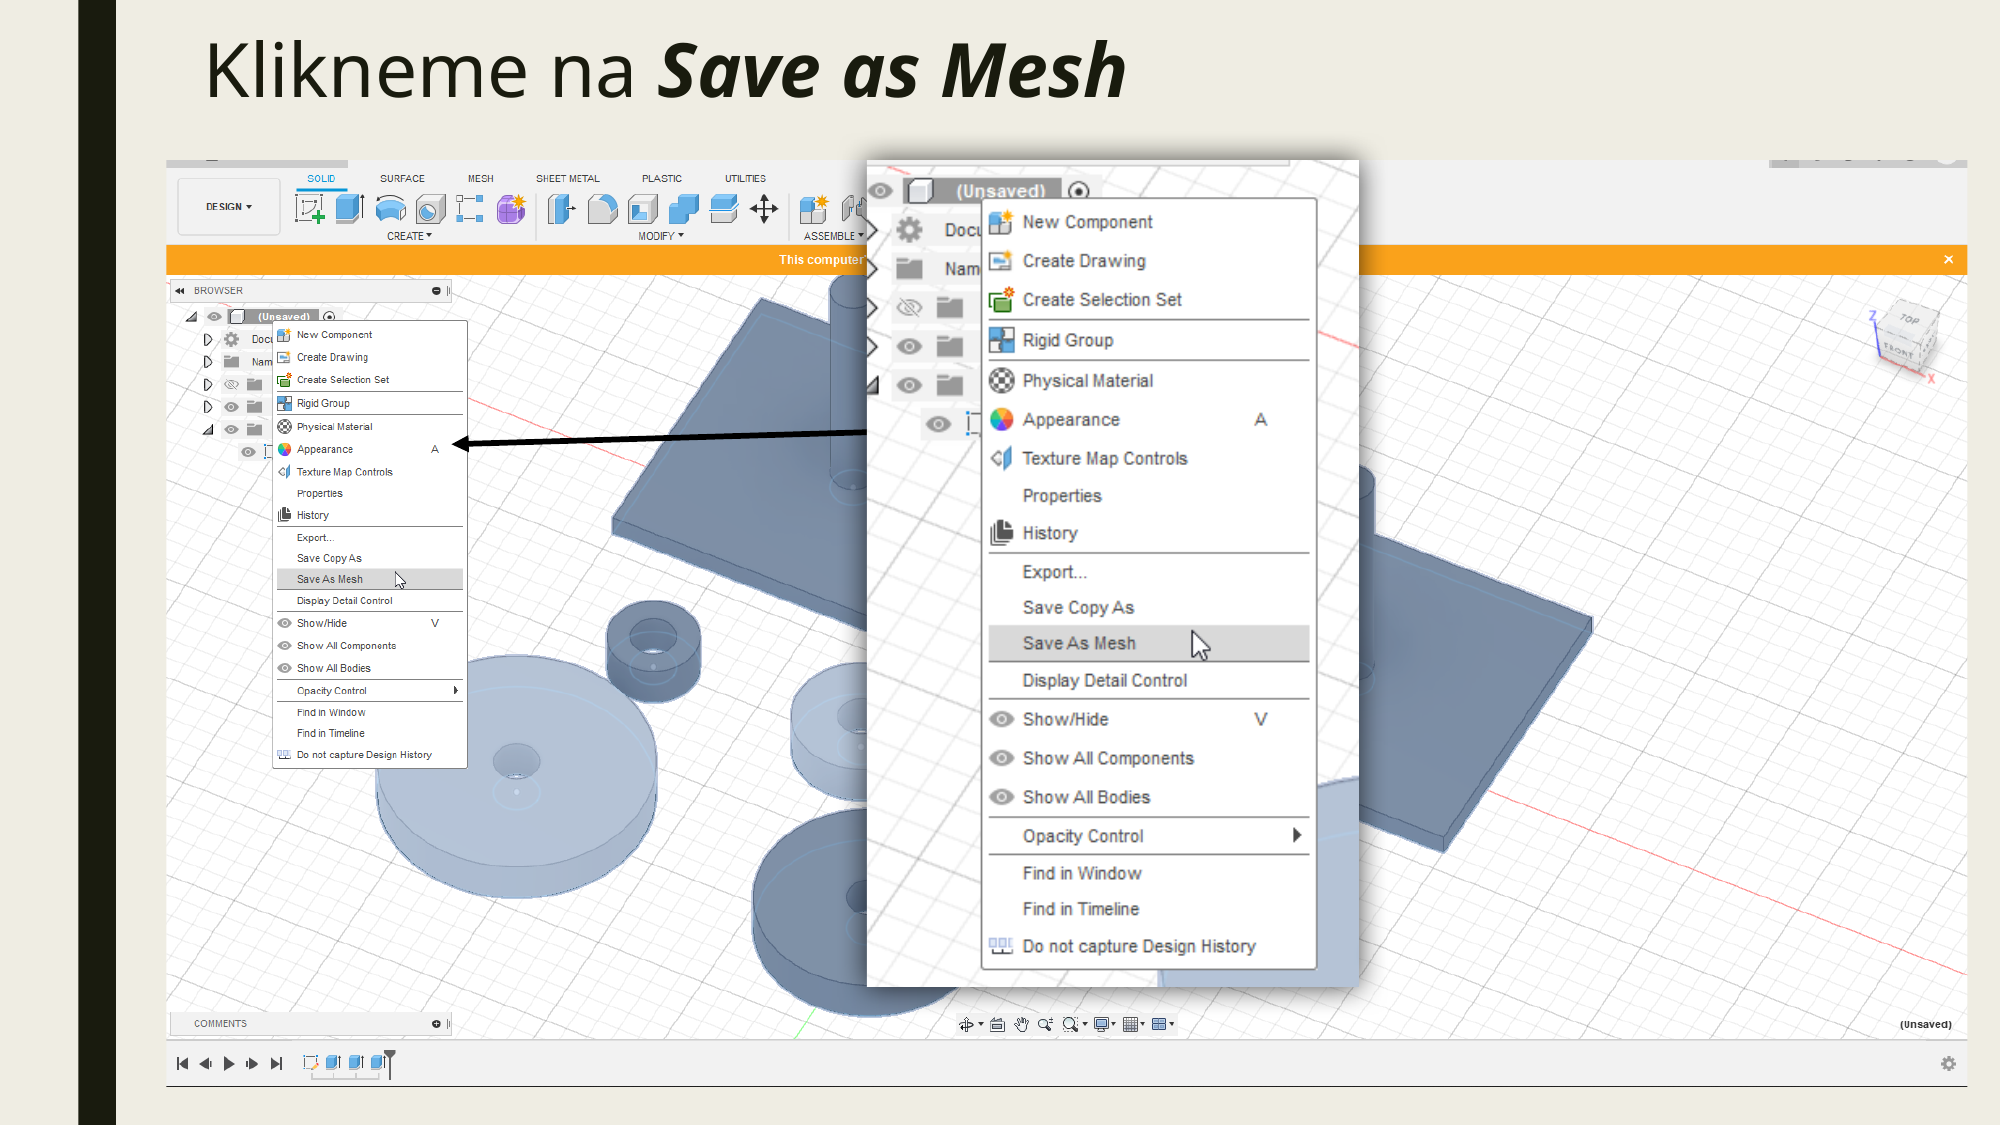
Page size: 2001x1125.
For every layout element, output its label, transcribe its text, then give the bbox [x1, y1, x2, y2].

picture [166, 160, 1968, 1087]
title Klikneme na Save as Mesh [188, 26, 1862, 160]
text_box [451, 432, 866, 445]
